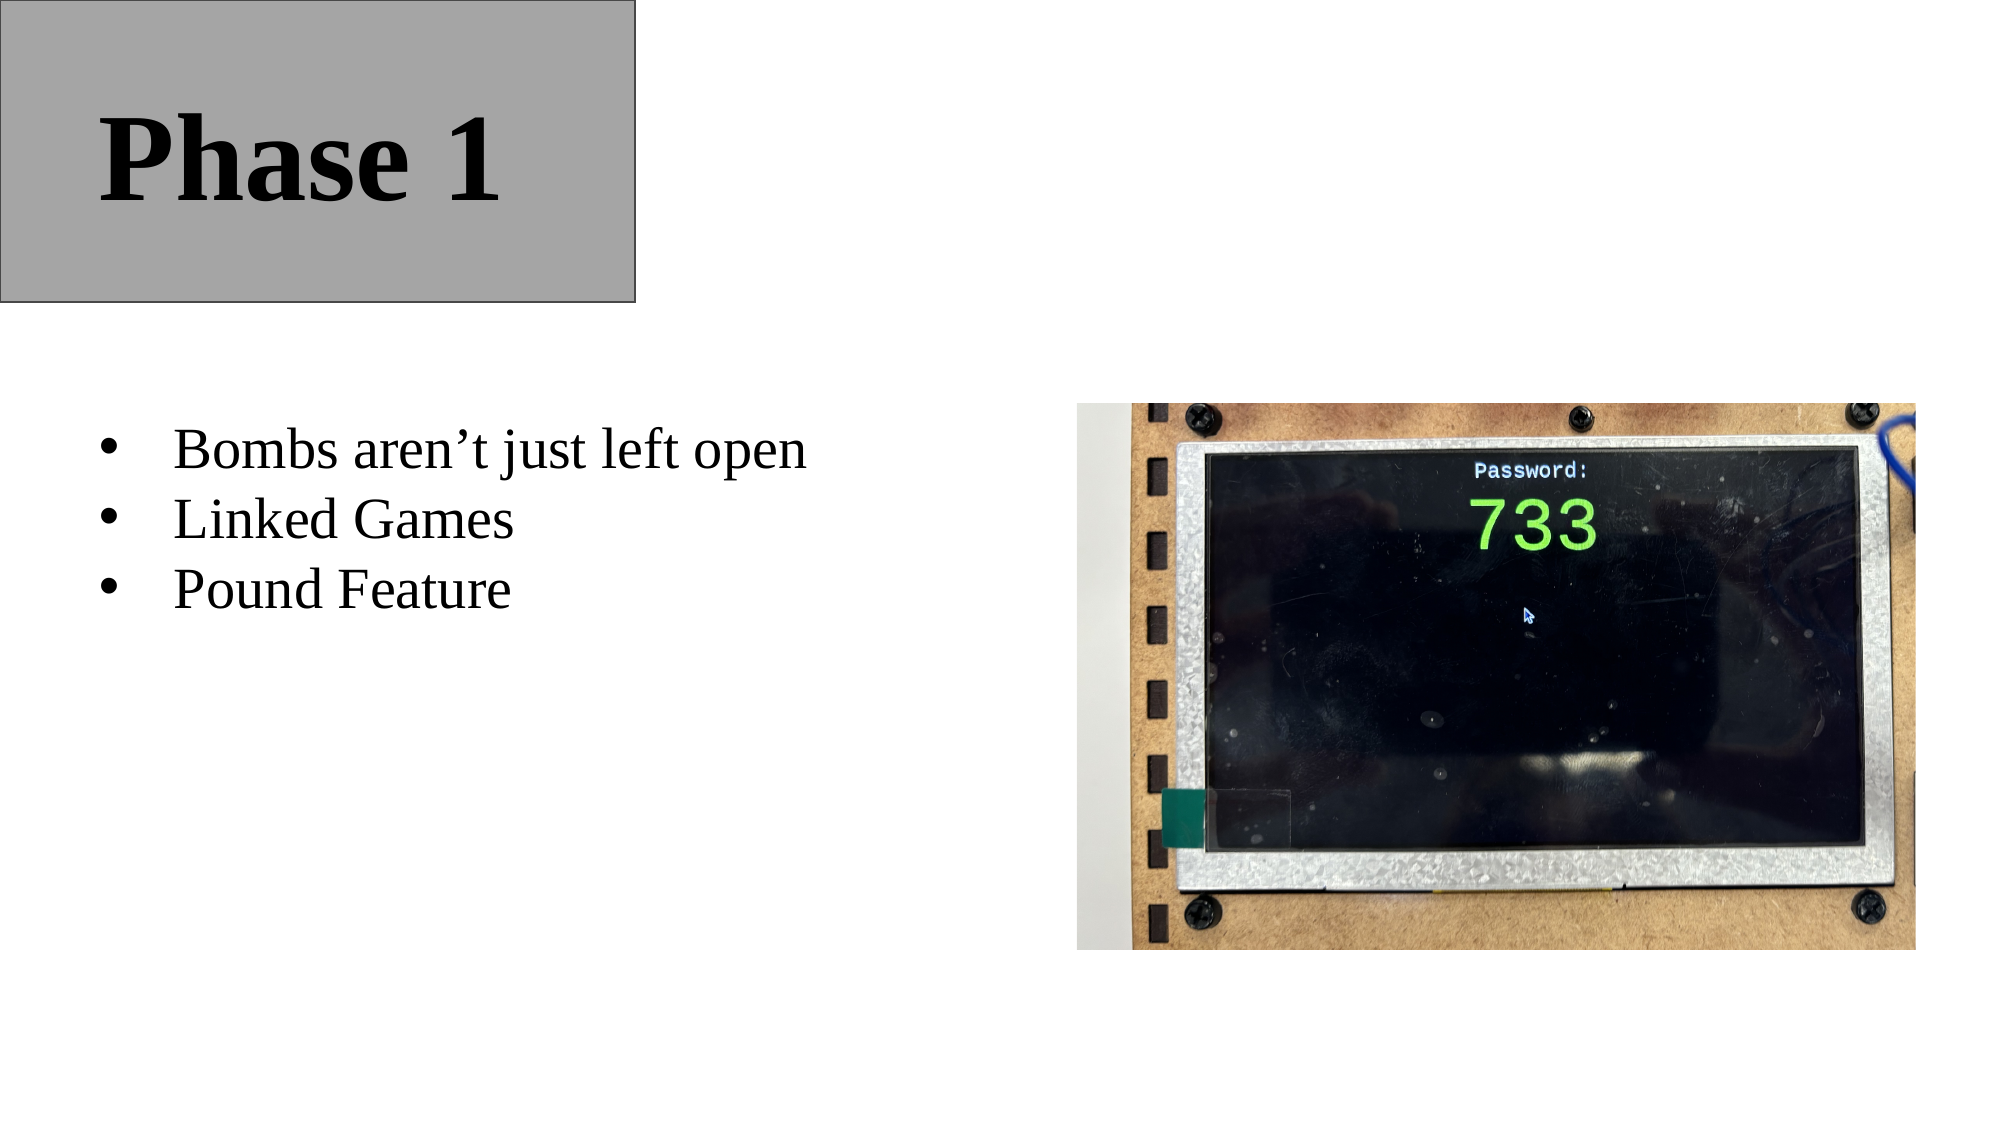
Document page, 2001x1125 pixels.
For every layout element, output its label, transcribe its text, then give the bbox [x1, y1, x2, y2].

text_box [0, 0, 636, 303]
picture [1076, 403, 1916, 950]
text_box Phase 1 [84, 67, 551, 233]
text_box Bombs aren’t just left open Linked Games Pound Feature [84, 403, 1039, 628]
